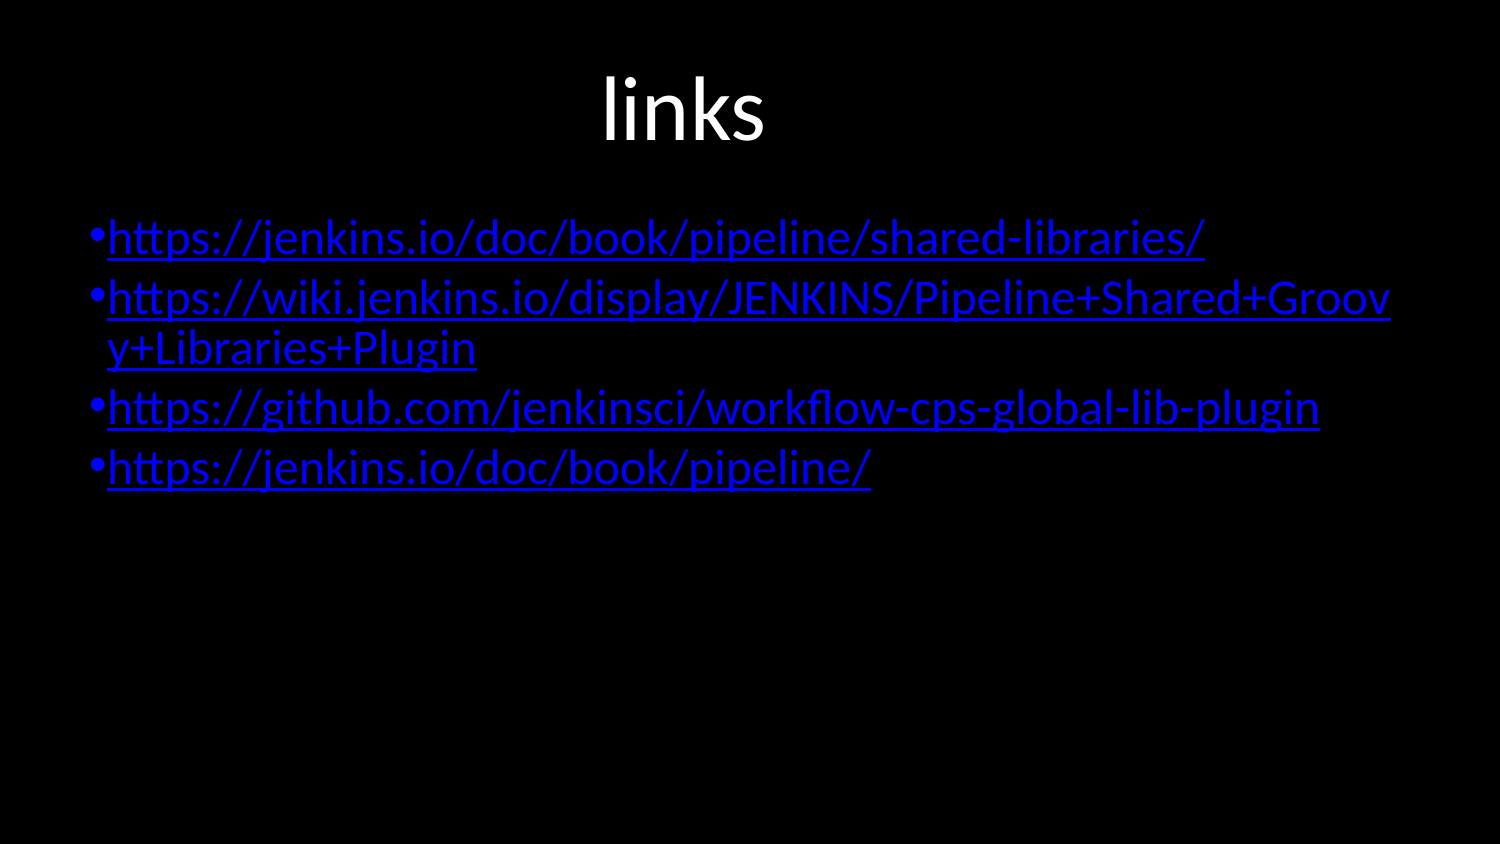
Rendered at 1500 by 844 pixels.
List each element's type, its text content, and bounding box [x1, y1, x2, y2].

text_box links [75, 33, 1425, 175]
text_box https://jenkins.io/doc/book/pipeline/shared-libraries/ https://wiki.jenkins.io/display/JENKINS/Pipeline+Shared+Groovy+Libraries+Plugin https://github.com/jenkinsci/workflow-cps-global-lib-plugin https://jenkins.io/doc/book/pipeline/ [75, 196, 1425, 754]
